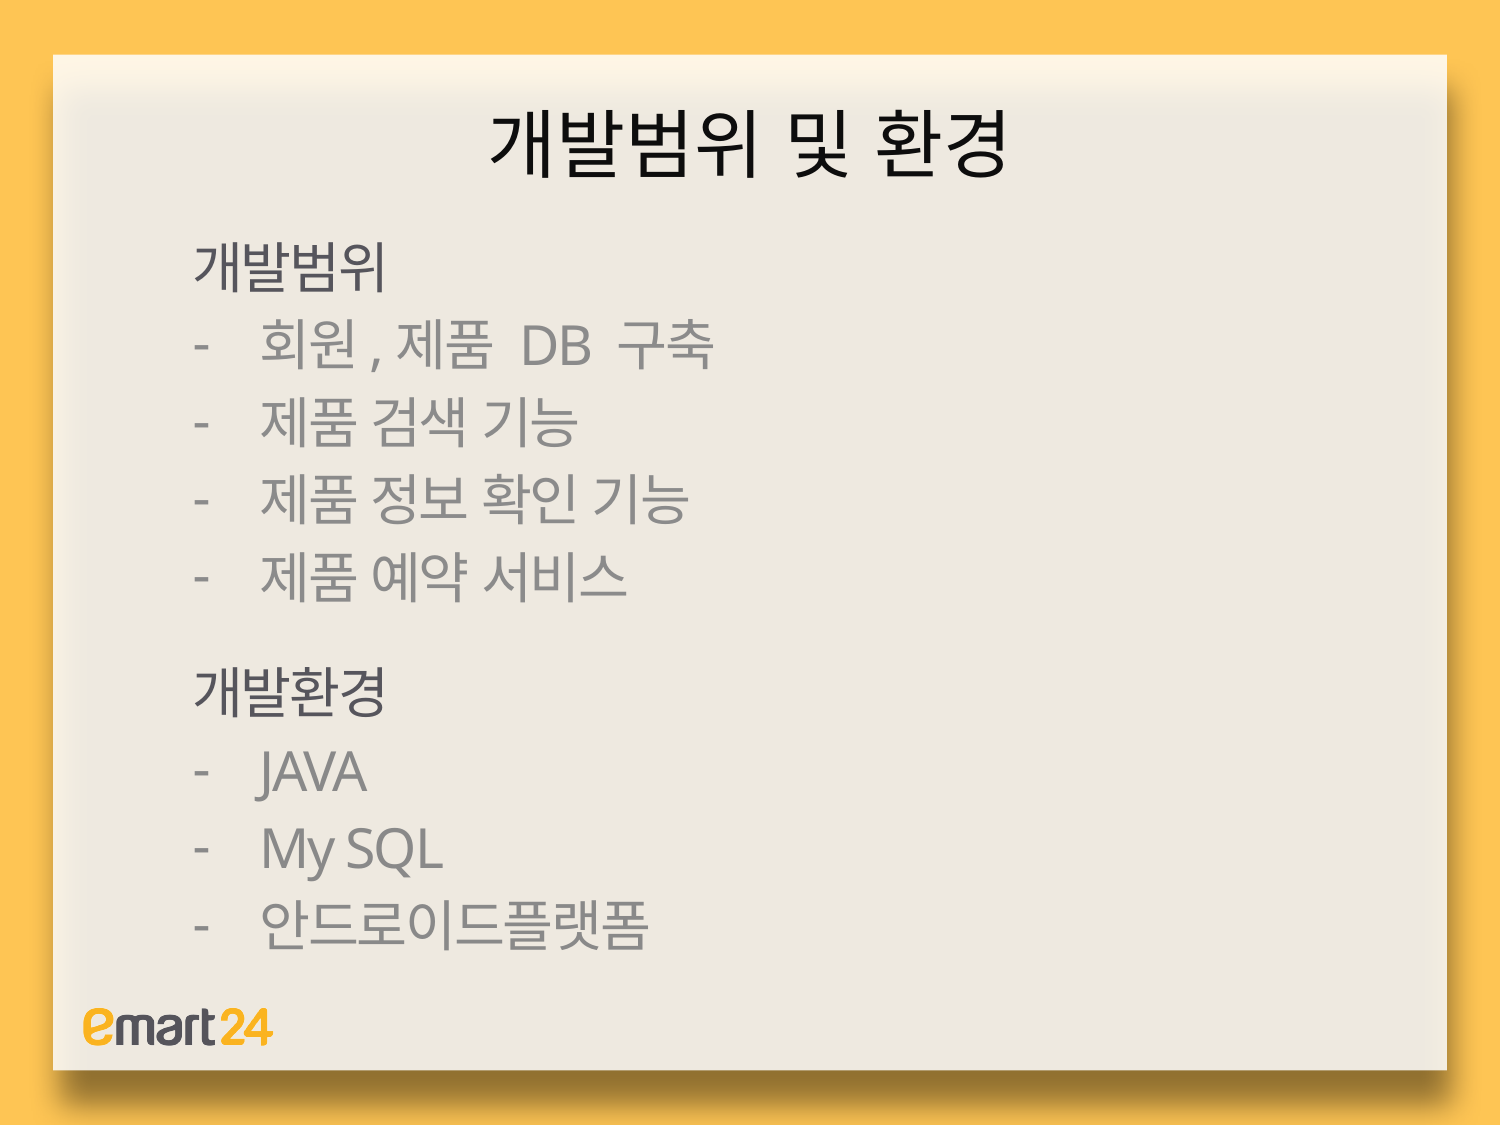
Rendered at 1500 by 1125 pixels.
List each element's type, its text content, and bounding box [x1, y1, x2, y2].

text_box [51, 52, 1449, 1072]
text_box 개발범위 회원,제품 DB 구축 제품 검색 기능 제품 정보 확인 기능 제품 예약 서비스 개발환경 JAVA My SQL 안드로이드플랫폼 [177, 225, 1306, 968]
picture [75, 999, 280, 1055]
text_box 개발범위 및 환경 [436, 89, 1063, 195]
